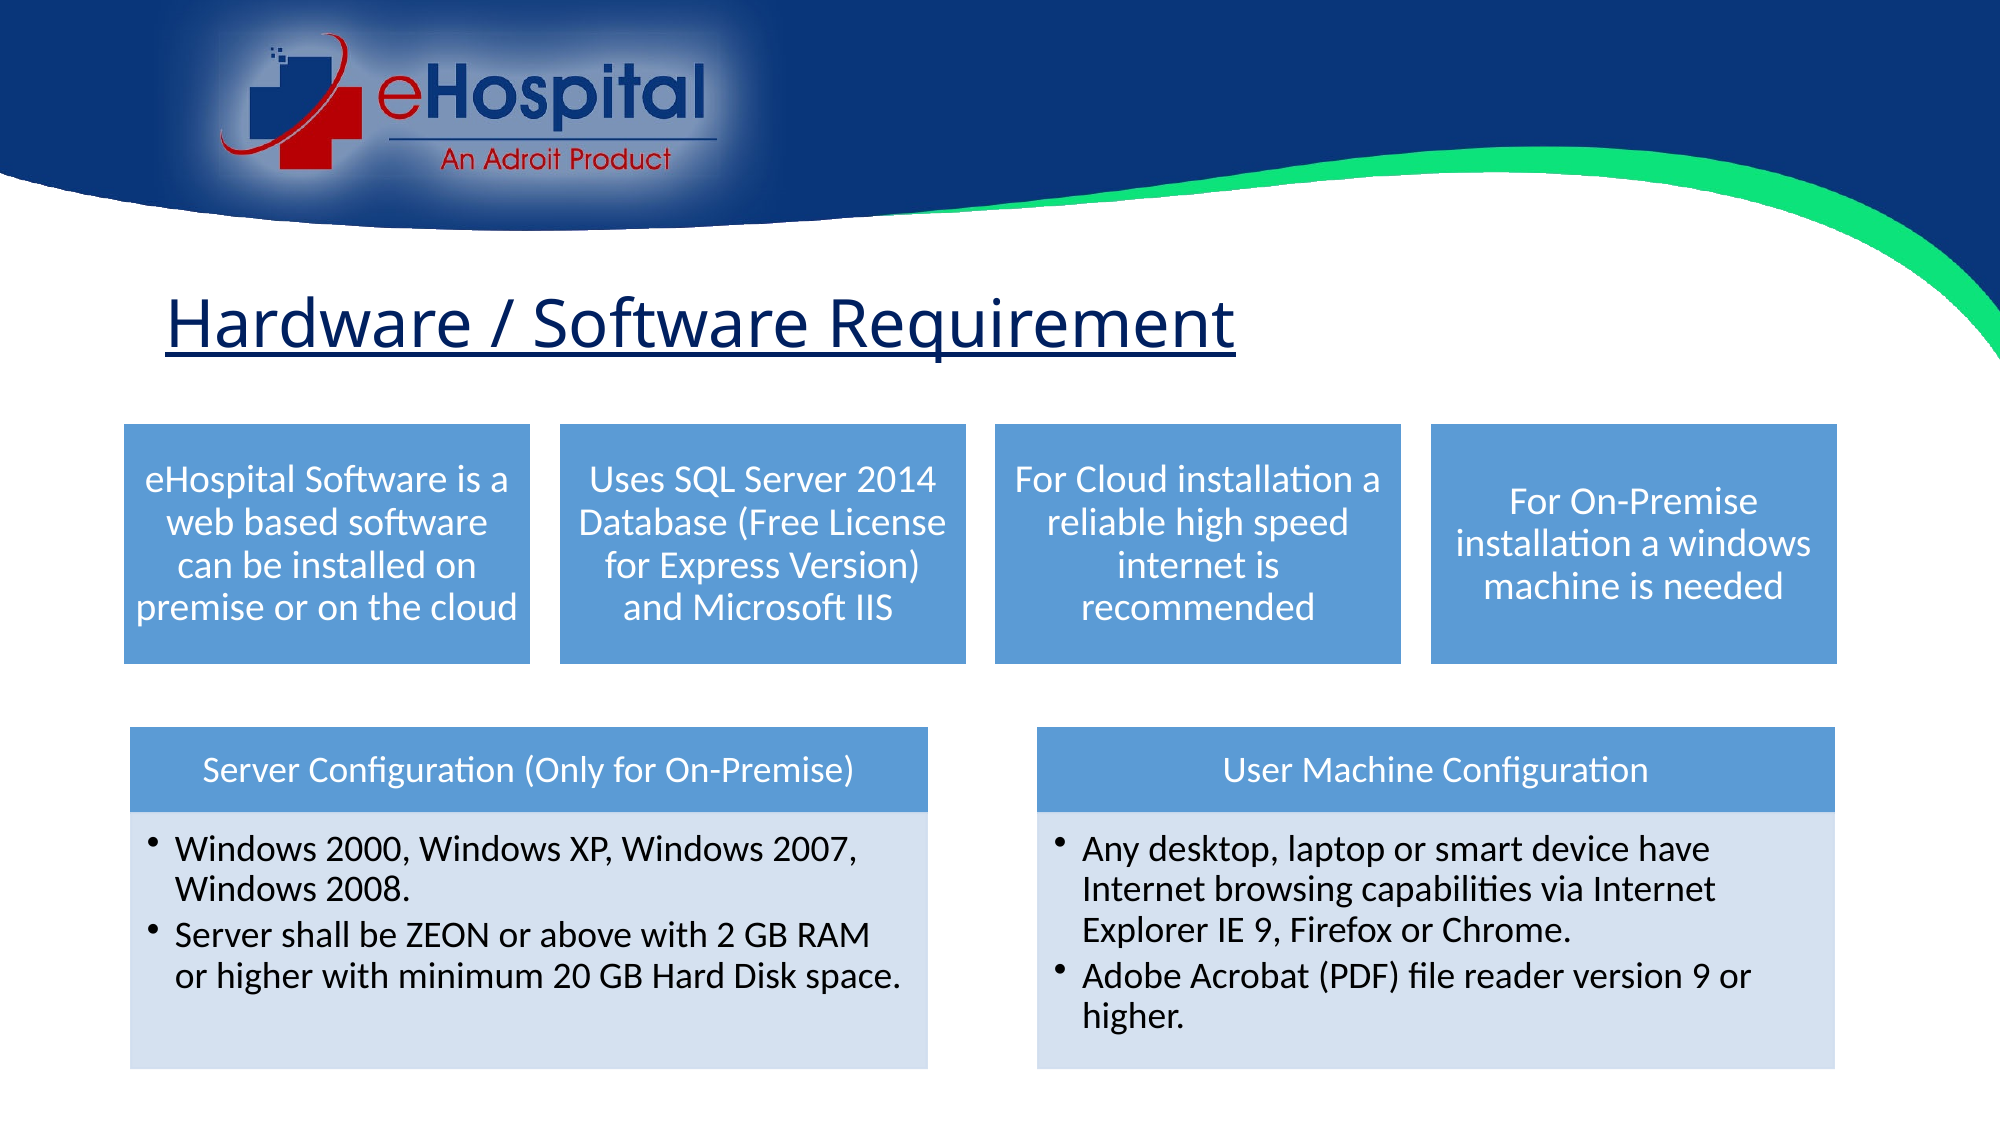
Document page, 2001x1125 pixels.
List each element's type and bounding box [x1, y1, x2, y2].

text_box [131, 719, 1834, 1078]
picture [0, 0, 2000, 381]
list [123, 380, 1839, 708]
